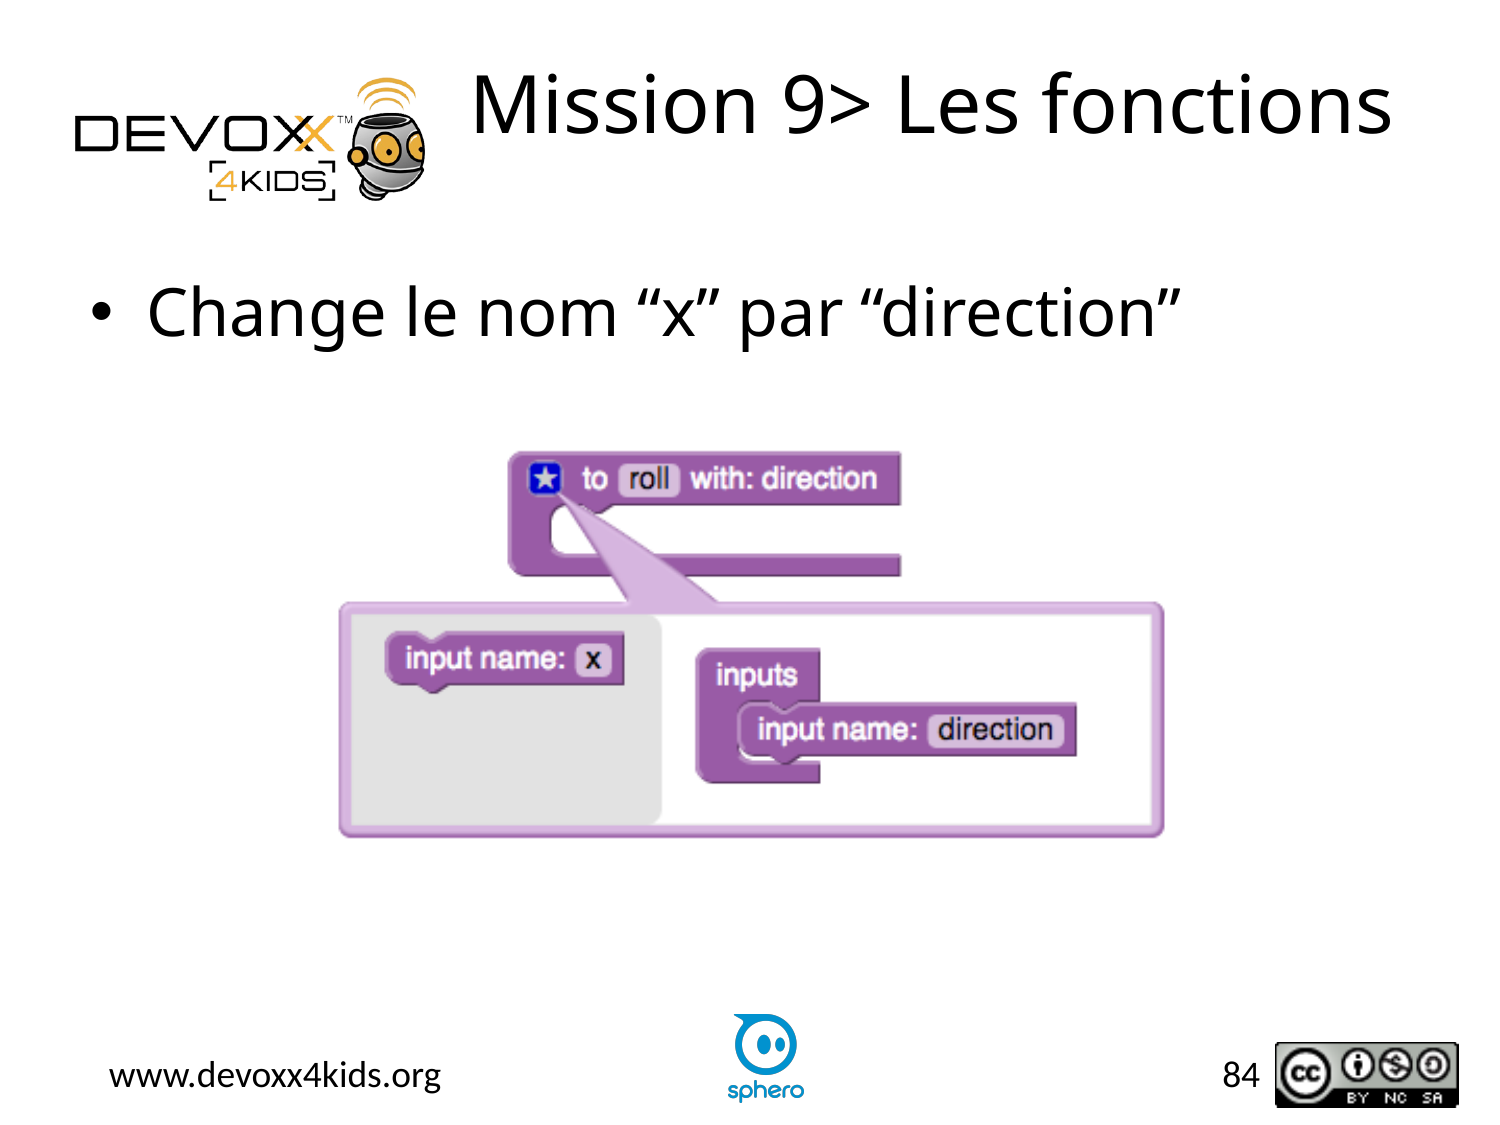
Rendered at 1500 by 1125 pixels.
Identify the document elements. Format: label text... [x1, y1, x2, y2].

picture [75, 77, 425, 201]
slide_number 84 [1074, 1042, 1275, 1103]
picture [1275, 1042, 1459, 1108]
picture [308, 412, 1192, 874]
picture [743, 1021, 789, 1068]
picture [743, 1088, 749, 1095]
picture [794, 1088, 801, 1095]
title Mission 9> Les fonctions [439, 45, 1425, 233]
list Change le nom “x” par “direction” [75, 262, 1425, 1005]
picture [728, 1014, 804, 1103]
picture [728, 1096, 739, 1103]
